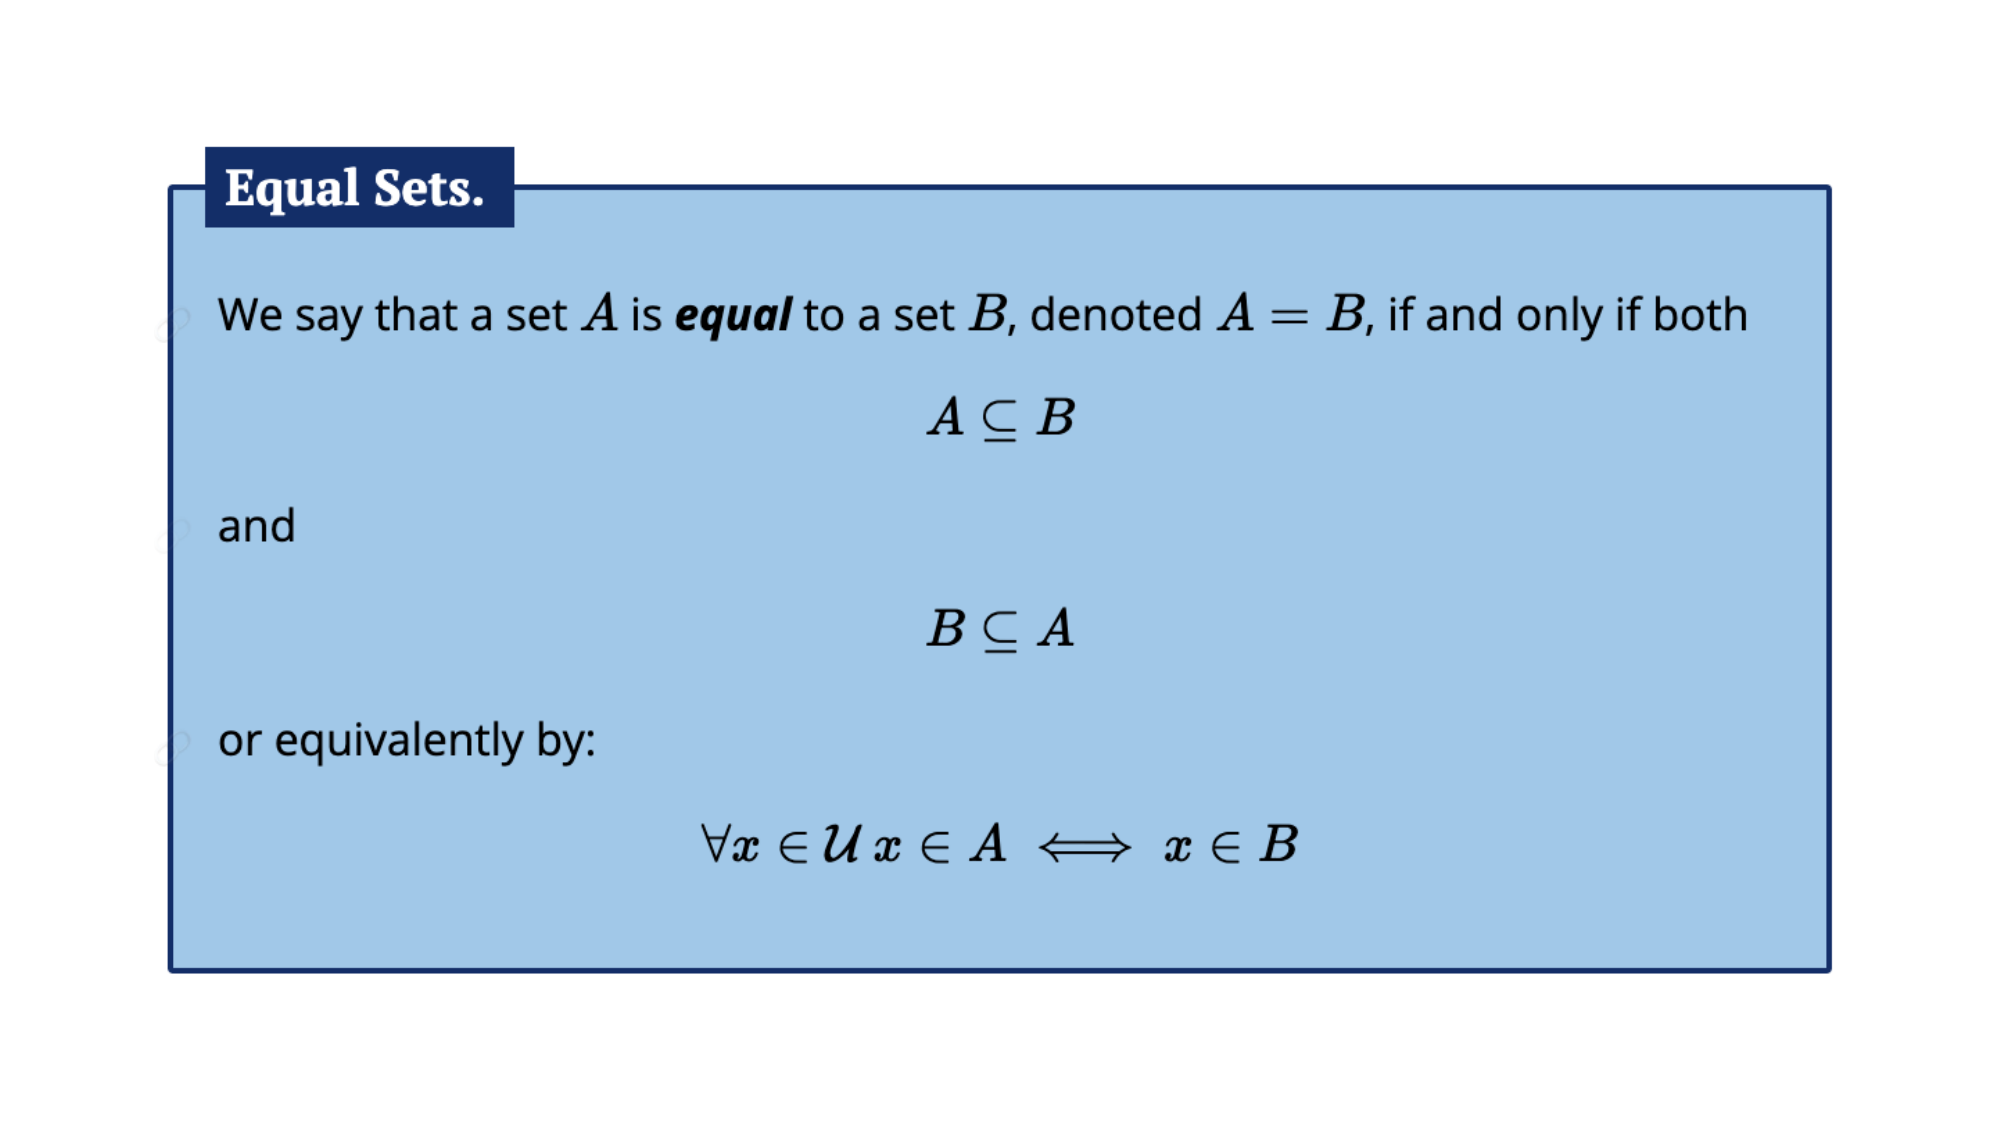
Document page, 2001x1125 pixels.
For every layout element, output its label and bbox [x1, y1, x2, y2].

picture [153, 136, 1847, 989]
